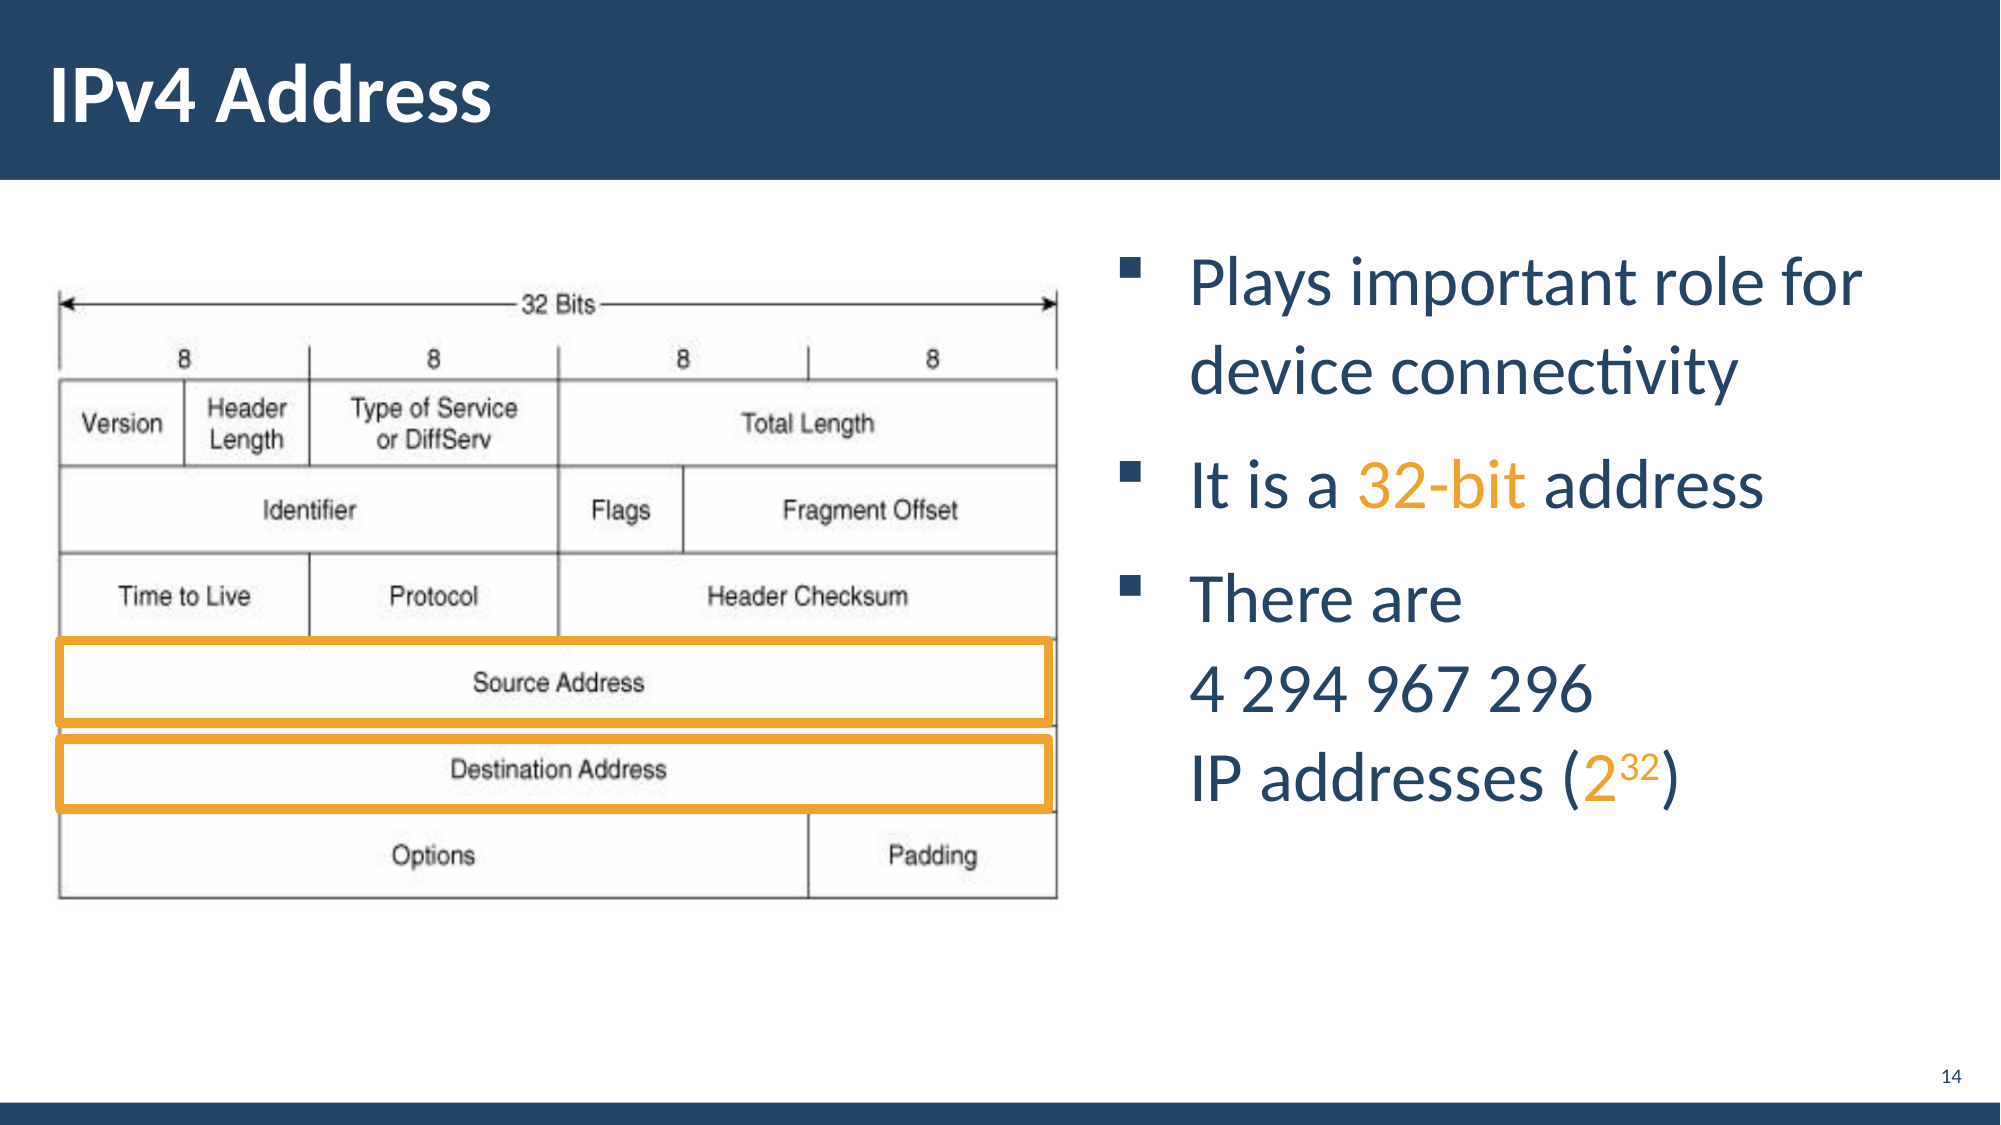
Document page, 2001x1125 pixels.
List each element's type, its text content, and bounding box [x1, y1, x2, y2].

slide_number 14 [1897, 1049, 1968, 1101]
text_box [50, 278, 1064, 909]
title IPv4 Address [31, 16, 1591, 162]
list Plays important role for device connectivity It is a 32-bit address There are 4 294 967 296 IP addresses (232) [1096, 224, 2000, 1050]
